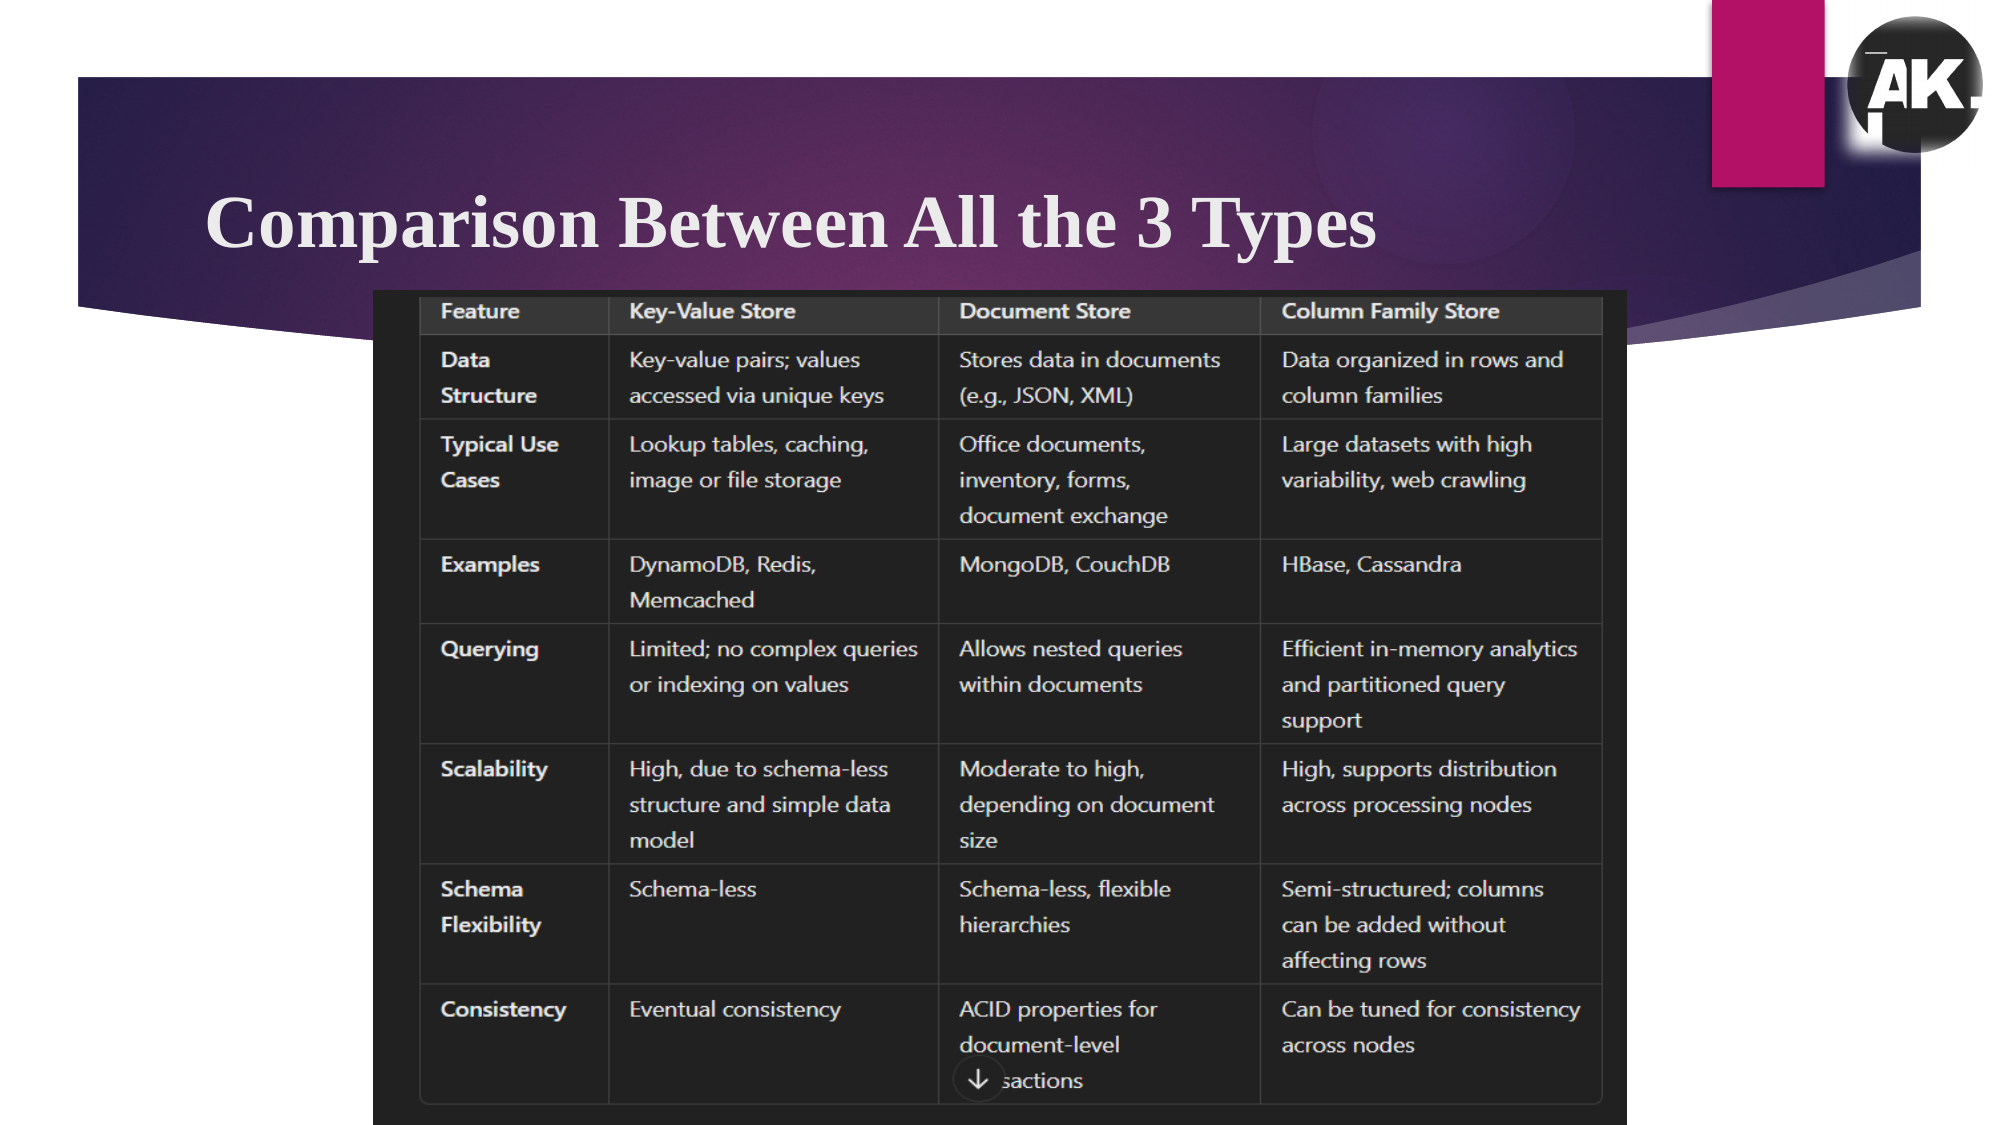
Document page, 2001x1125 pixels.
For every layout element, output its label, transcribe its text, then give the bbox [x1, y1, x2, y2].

title Comparison Between All the 3 Types [189, 159, 1627, 276]
picture [1830, 0, 2000, 170]
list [373, 289, 1627, 1125]
